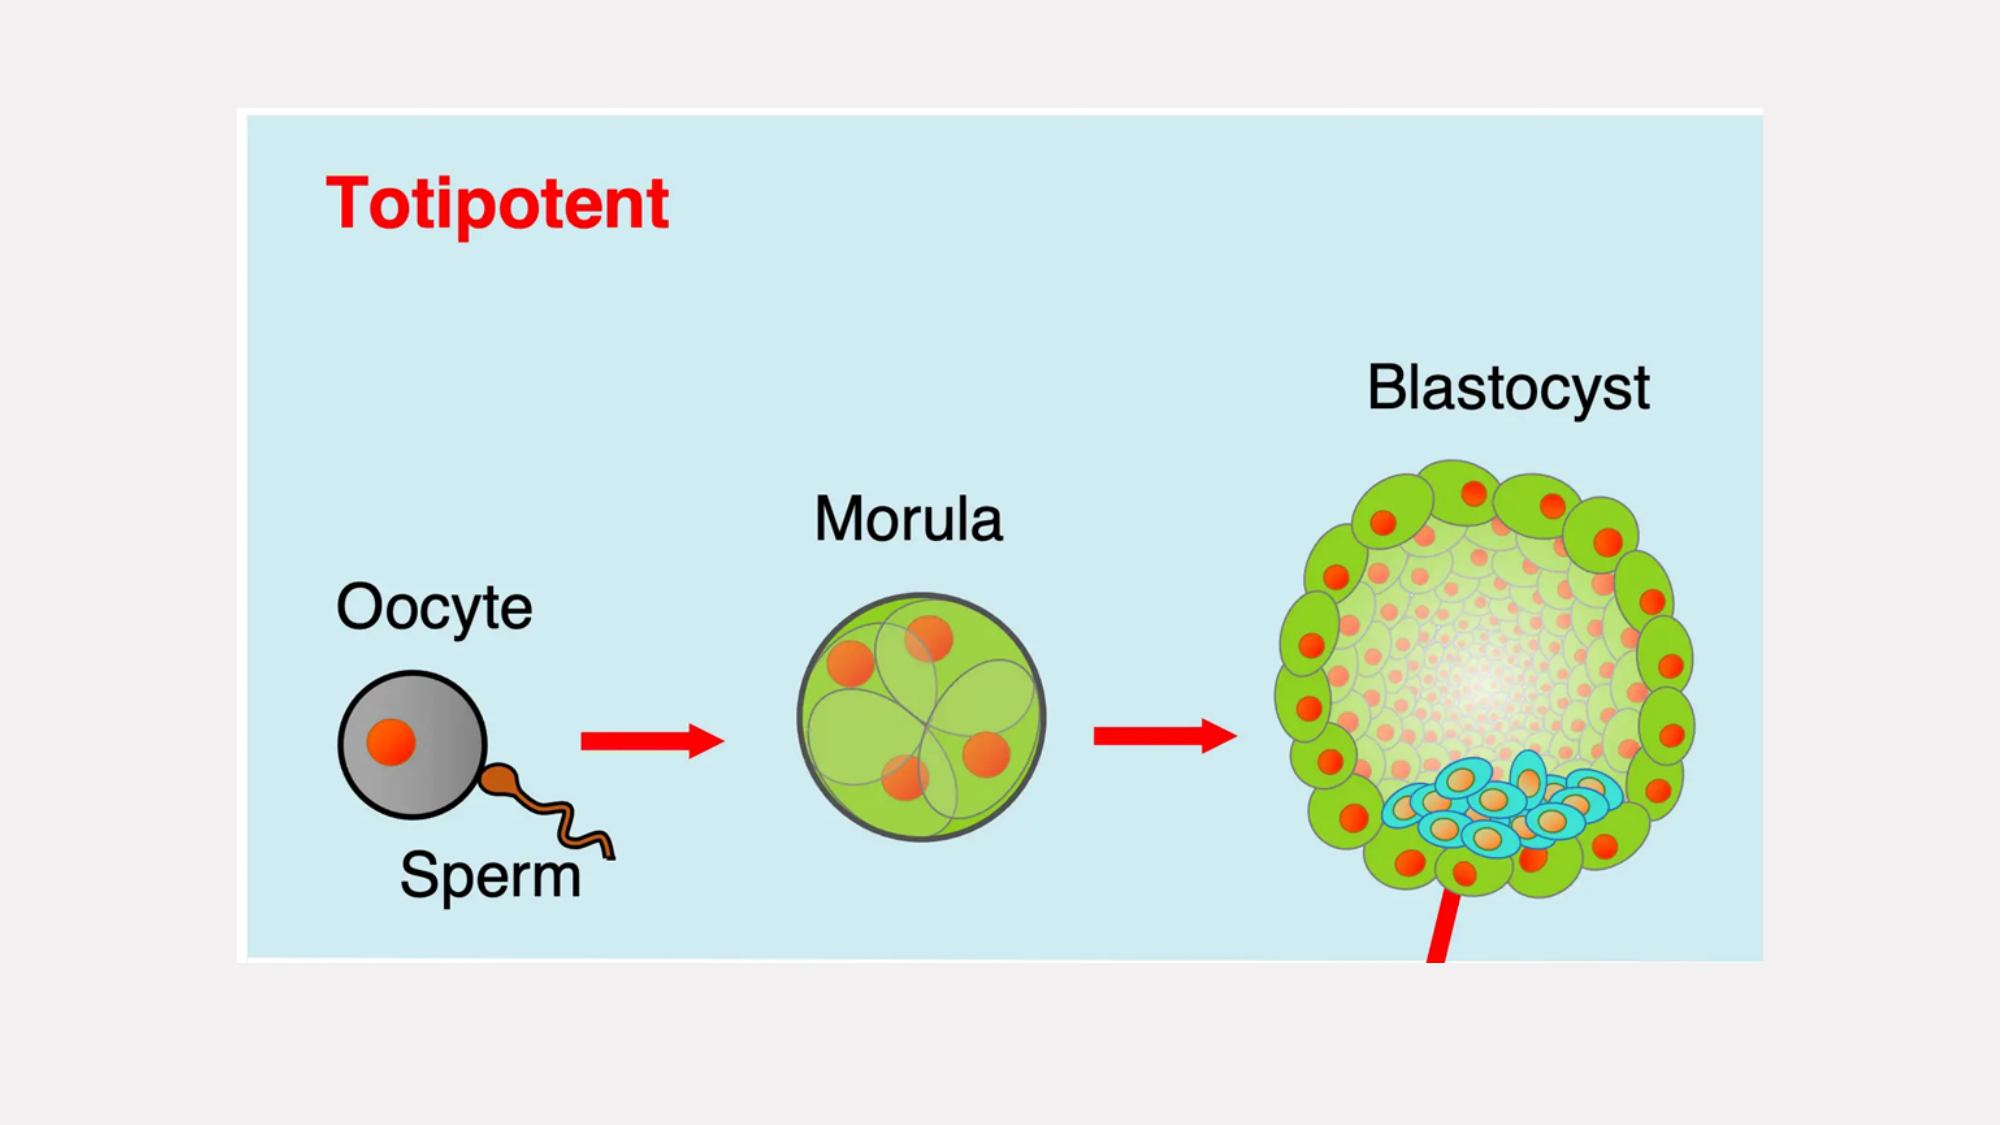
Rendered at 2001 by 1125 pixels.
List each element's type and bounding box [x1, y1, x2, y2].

picture [236, 91, 1764, 963]
